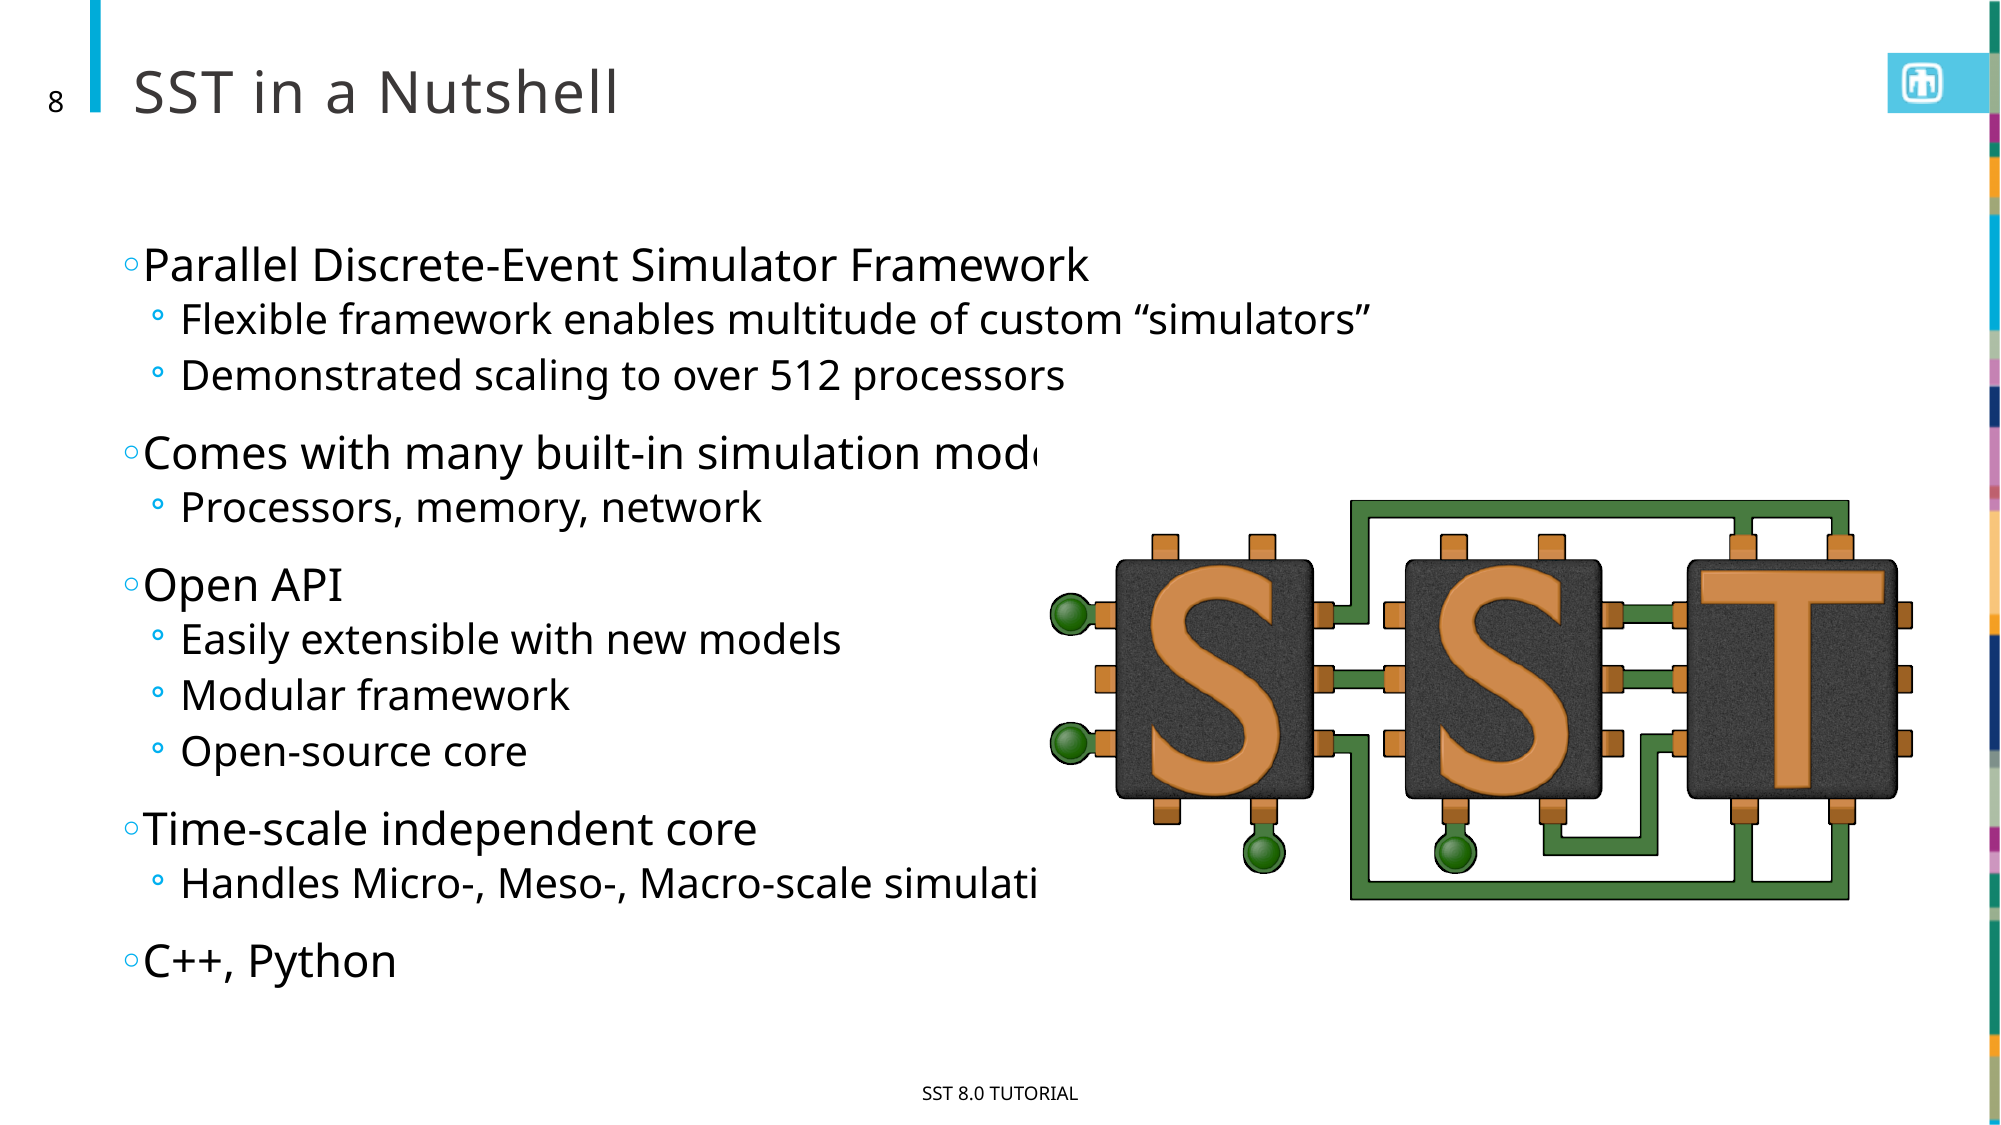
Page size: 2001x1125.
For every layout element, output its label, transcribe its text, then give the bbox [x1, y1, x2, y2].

list Parallel Discrete-Event Simulator Framework Flexible framework enables multitude of custom “simulators” Demonstrated scaling to over 512 processors Comes with many built-in simulation models Processors, memory, network Open API Easily extensible with new models Modular framework Open-source core Time-scale independent core Handles Micro-, Meso-, Macro-scale simulations C++, Python [118, 234, 1888, 1000]
picture [1037, 426, 1936, 933]
slide_number 8 [10, 73, 80, 133]
footer SST 8.0 Tutorial [604, 1063, 1396, 1124]
picture [1990, 1, 1999, 215]
picture [1990, 330, 1999, 1120]
picture [1901, 62, 1944, 104]
title SST in a Nutshell [118, 39, 1769, 133]
